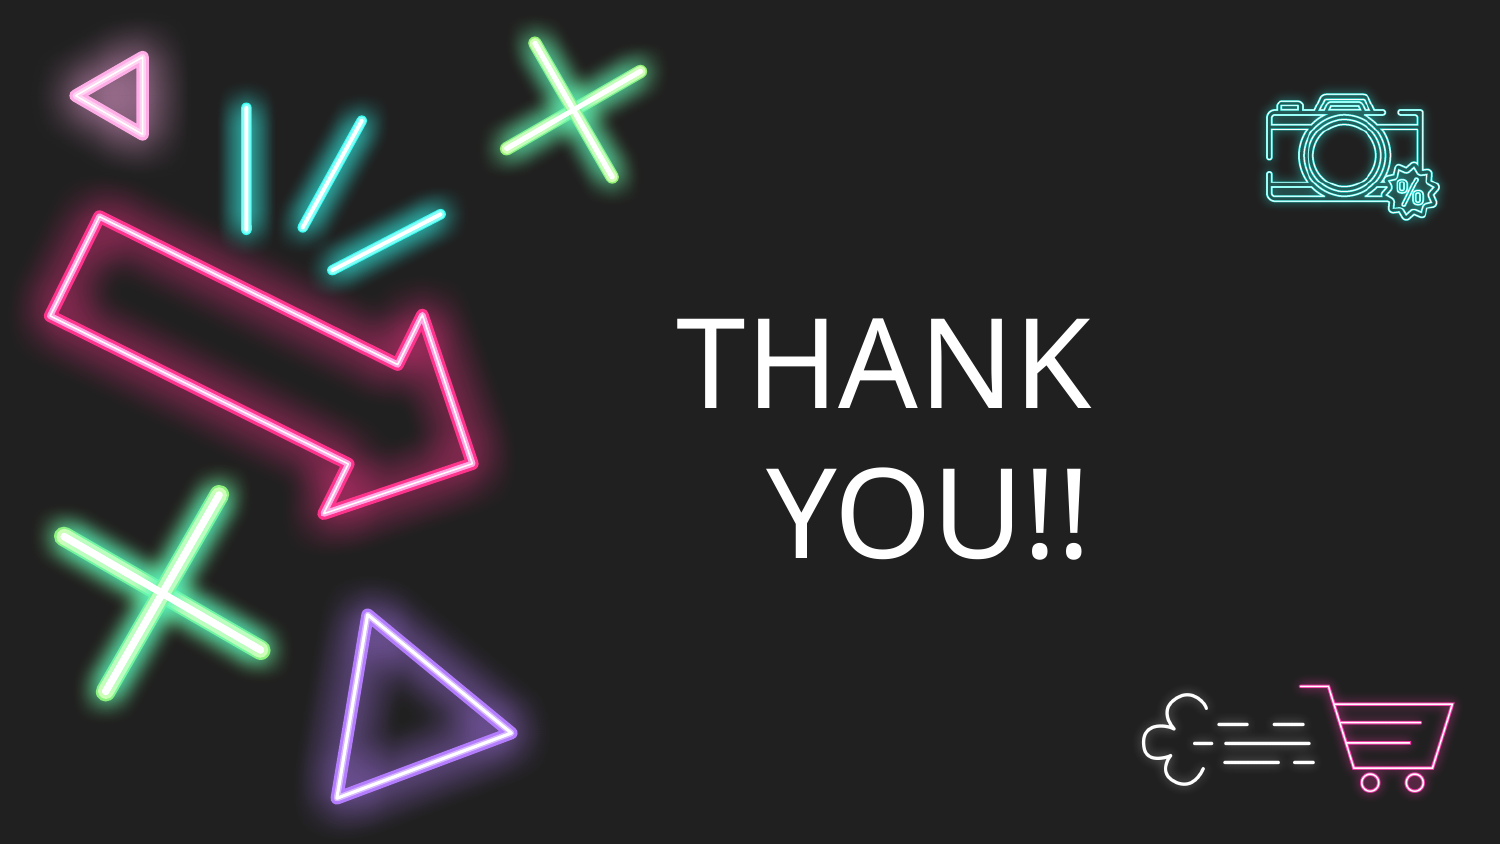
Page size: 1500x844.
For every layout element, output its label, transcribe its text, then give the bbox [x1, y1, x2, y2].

text_box THANK YOU!! [447, 268, 1107, 599]
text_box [75, 37, 177, 135]
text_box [179, 163, 313, 175]
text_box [509, 45, 638, 175]
picture [1250, 77, 1455, 235]
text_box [315, 168, 399, 180]
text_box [280, 581, 512, 799]
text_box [25, 166, 522, 564]
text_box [319, 236, 453, 248]
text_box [67, 498, 257, 688]
picture [1126, 668, 1470, 809]
